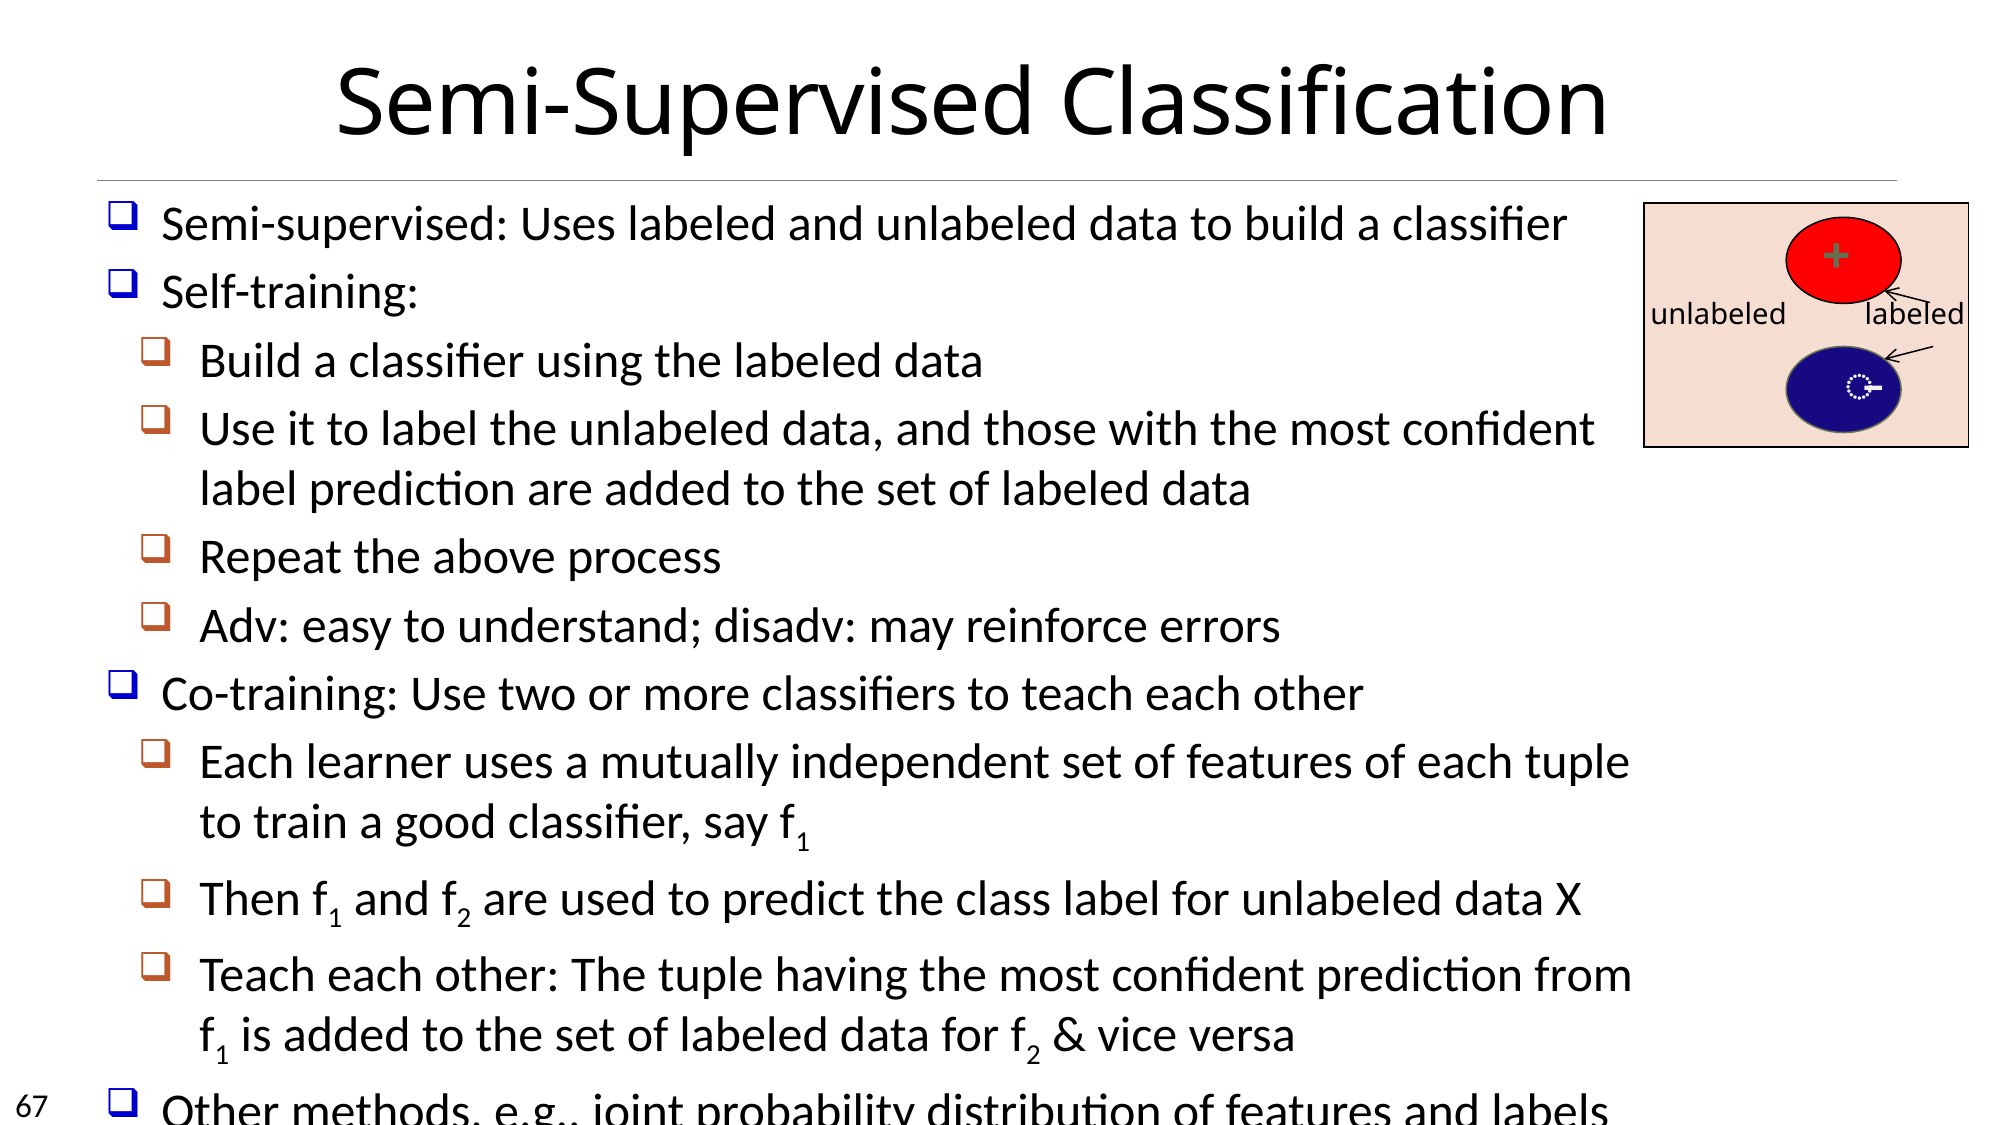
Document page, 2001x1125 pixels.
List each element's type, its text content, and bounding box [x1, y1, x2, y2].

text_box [1616, 202, 1990, 448]
list Semi-supervised: Uses labeled and unlabeled data to build a classifier Self-training: Build a classifier using the labeled data Use it to label the unlabeled data, and those with the most confident label prediction are added to the set of labeled data Repeat the above process Adv: easy to understand; disadv: may reinforce errors Co-training: Use two or more classifiers to teach each other Each learner uses a mutually independent set of features of each tuple to train a good classifier, say f1 Then f1 and f2 are used to predict the class label for unlabeled data X Teach each other: The tuple having the most confident prediction from f1 is added to the set of labeled data for f2 & vice versa Other methods, e.g., joint probability distribution of features and labels [90, 182, 1675, 1093]
title Semi-Supervised Classification [103, 0, 1844, 161]
